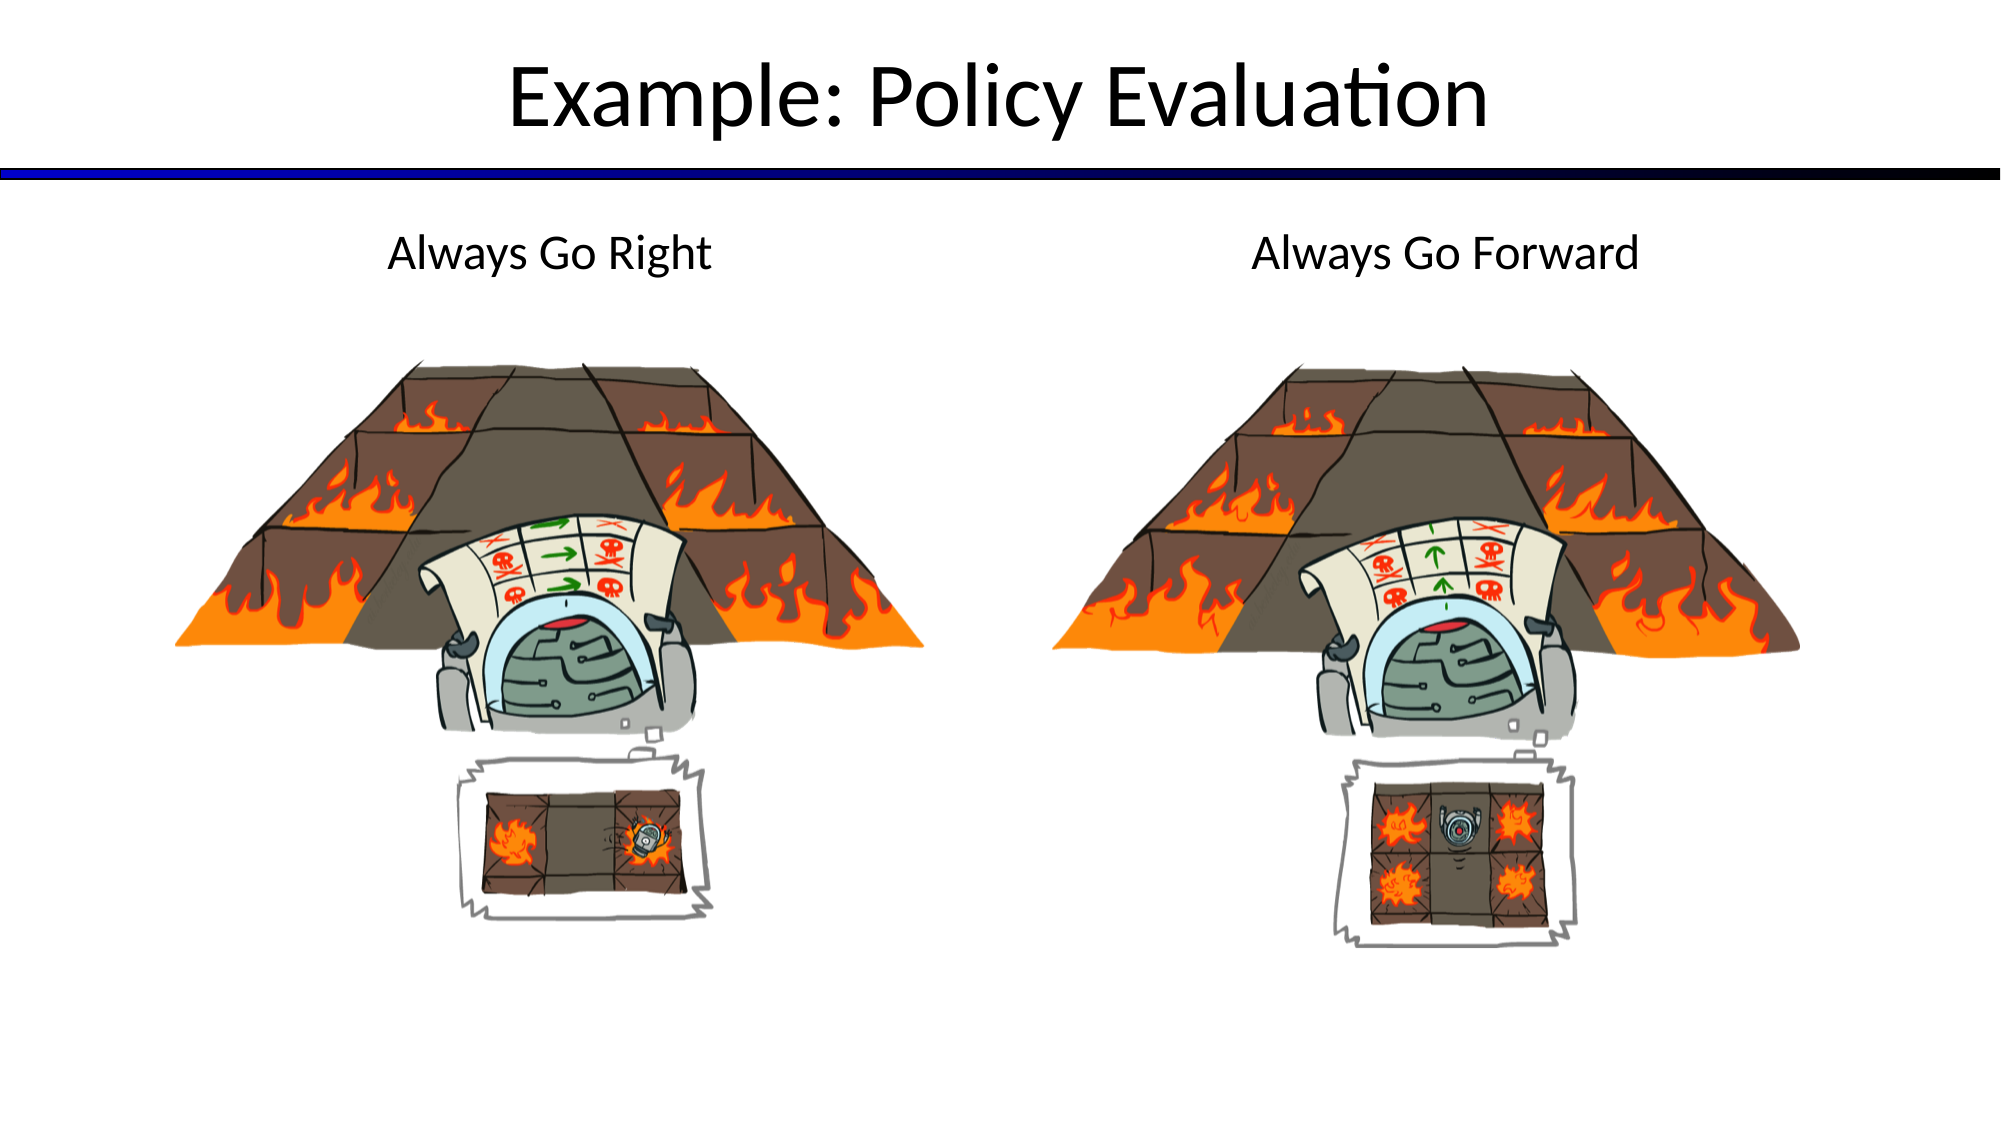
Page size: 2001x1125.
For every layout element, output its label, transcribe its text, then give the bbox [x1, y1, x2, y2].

title Example: Policy Evaluation [0, 0, 2000, 184]
picture [174, 199, 938, 949]
picture [1046, 199, 1800, 949]
